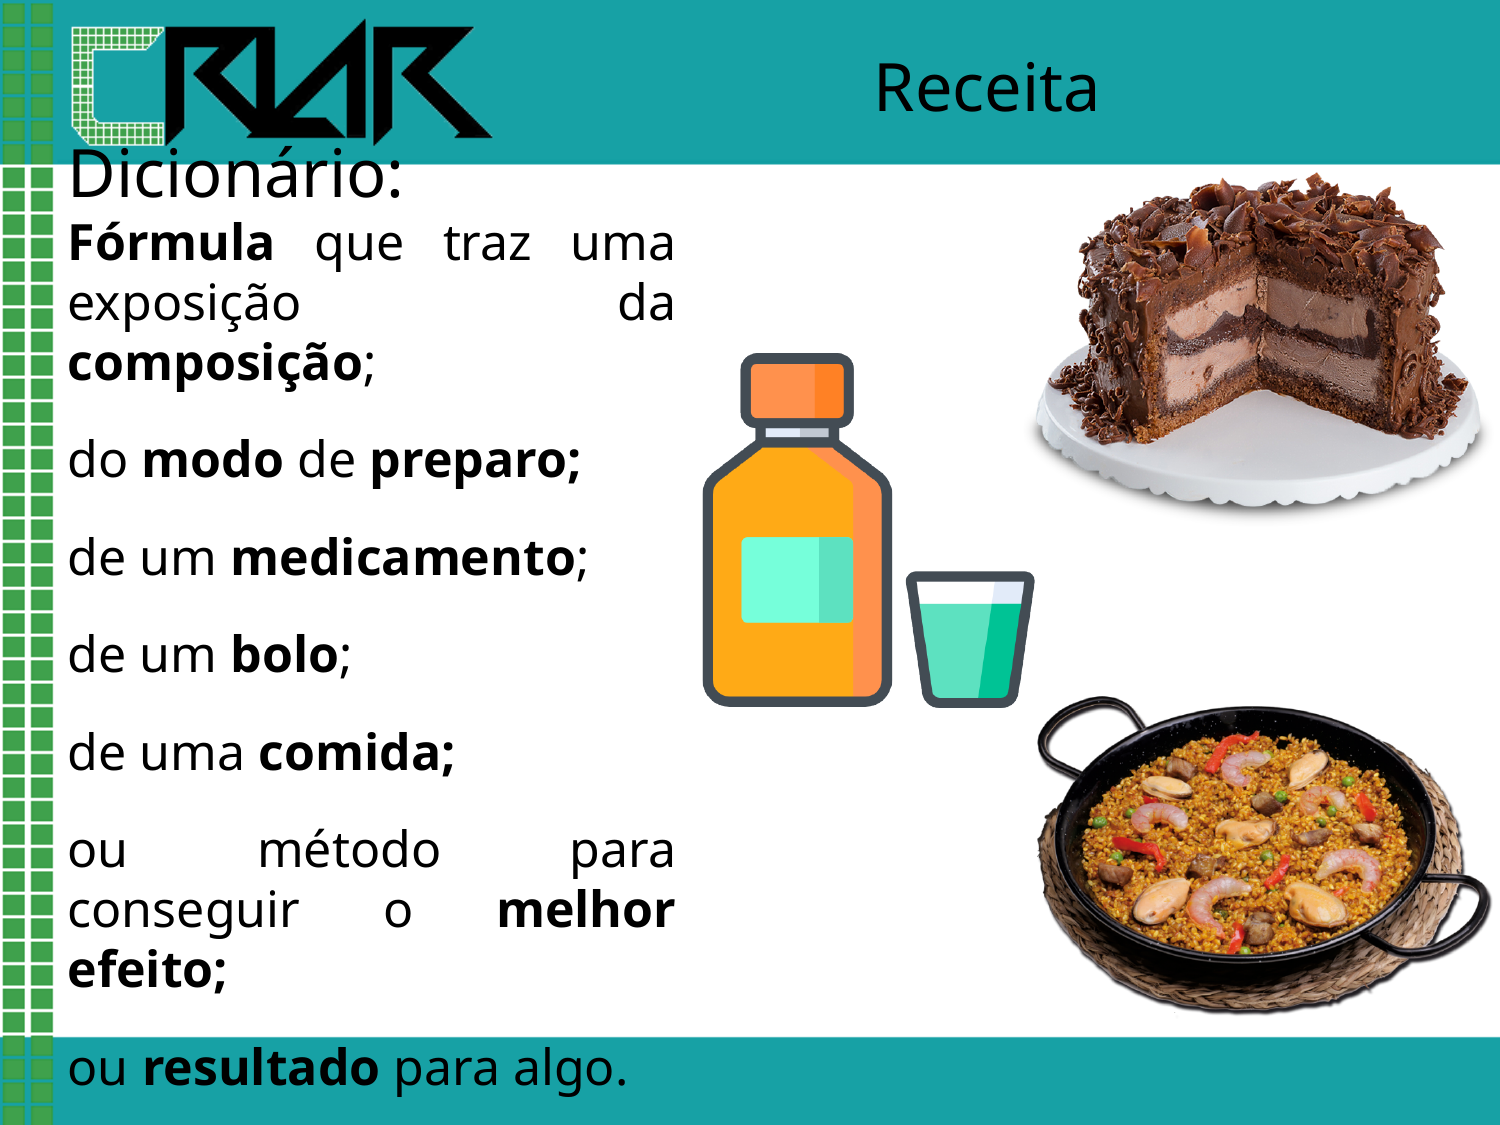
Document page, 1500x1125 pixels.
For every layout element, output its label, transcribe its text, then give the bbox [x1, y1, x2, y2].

picture [0, 0, 1500, 1125]
text_box Receita [478, 31, 1497, 138]
text_box Dicionário: Fórmula que traz uma exposição da composição; do modo de preparo; de um medicamento; de um bolo; de uma comida; ou método para conseguir o melhor efeito; ou resultado para algo. [53, 83, 692, 1103]
